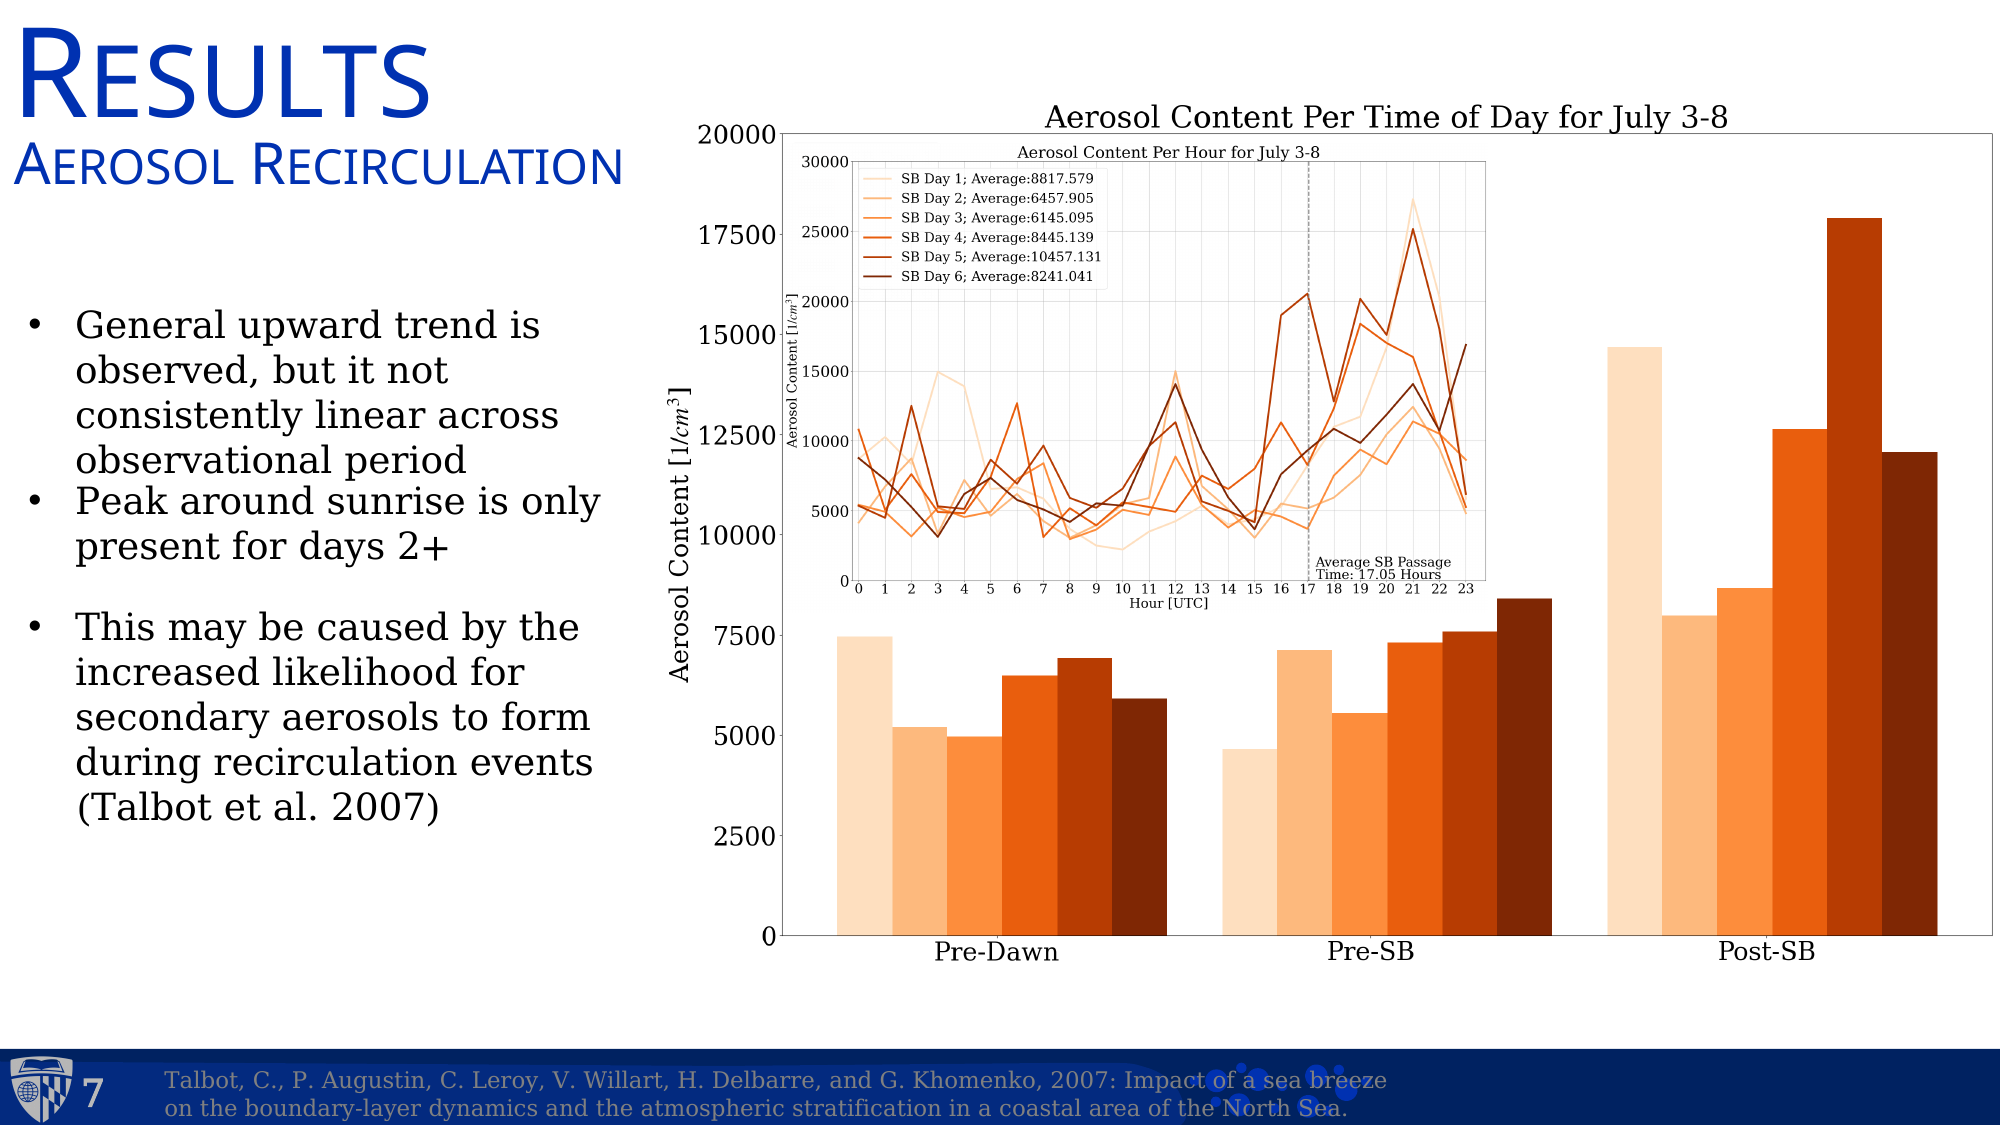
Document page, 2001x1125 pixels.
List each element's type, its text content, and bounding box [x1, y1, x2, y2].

text_box RESULTS [0, 0, 993, 125]
text_box General upward trend is observed, but it not consistently linear across observational period [13, 293, 661, 469]
picture [661, 98, 1998, 830]
text_box This may be caused by the increased likelihood for secondary aerosols to form during recirculation events (Talbot et al. 2007) [13, 595, 661, 830]
text_box AEROSOL RECIRCULATION [0, 125, 661, 205]
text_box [0, 830, 2000, 1125]
text_box Peak around sunrise is only present for days 2+ [13, 469, 661, 574]
